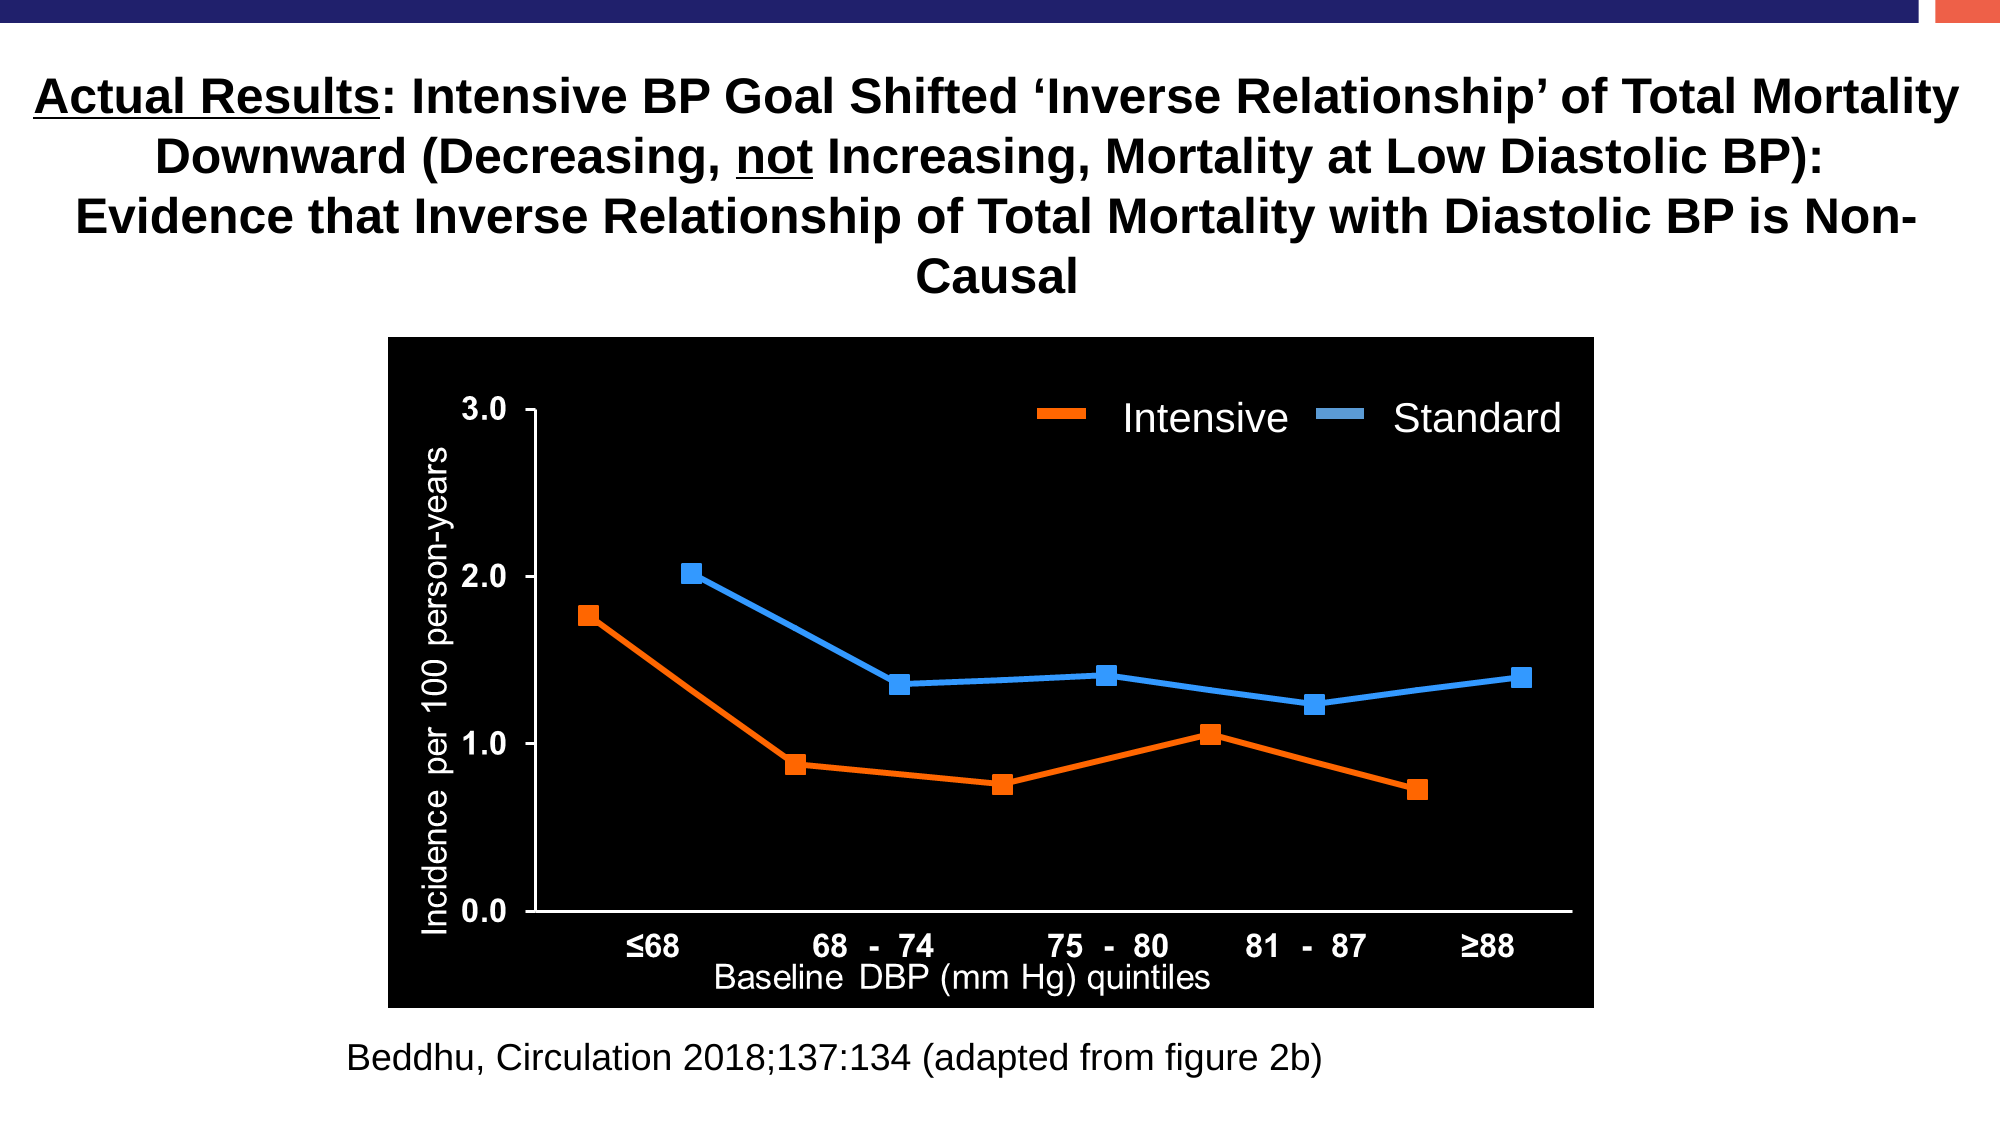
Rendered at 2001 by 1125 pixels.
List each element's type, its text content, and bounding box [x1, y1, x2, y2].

text_box Beddhu, Circulation 2018;137:134 (adapted from figure 2b) [331, 1025, 1533, 1086]
text_box Actual Results: Intensive BP Goal Shifted ‘Inverse Relationship’ of Total Mortality Downward (Decreasing, not Increasing, Mortality at Low Diastolic BP): Evidence that Inverse Relationship of Total Mortality with Diastolic BP is Non-Causal [9, 108, 1985, 260]
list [387, 336, 1594, 1009]
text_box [1026, 366, 1608, 453]
